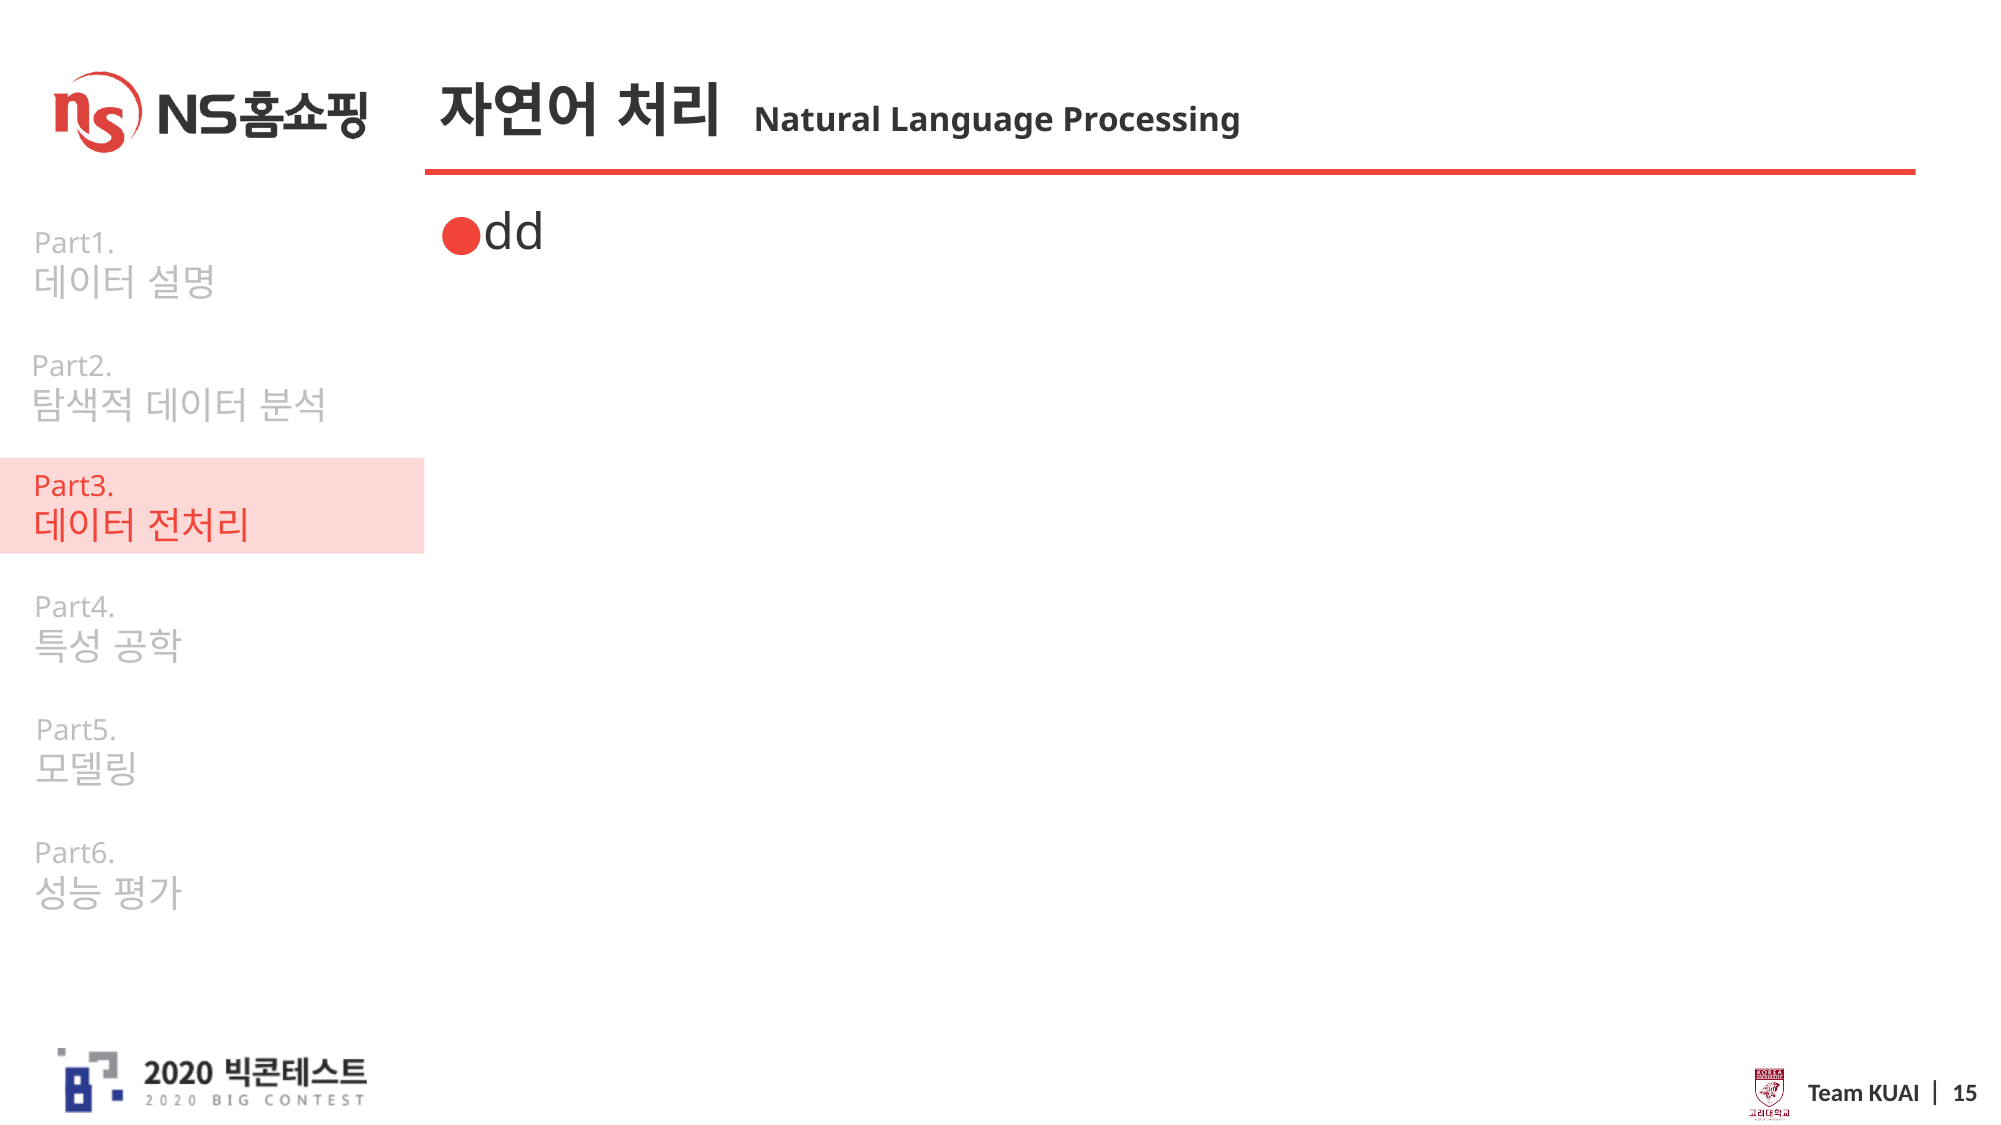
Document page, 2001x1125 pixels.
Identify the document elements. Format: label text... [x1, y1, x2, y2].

list dd [424, 186, 1916, 1053]
slide_number Team KUAI ⎸ 15 [1654, 1061, 1993, 1122]
picture [42, 62, 377, 164]
picture [40, 1030, 378, 1125]
title 자연어 처리 Natural Language Processing [424, 62, 1916, 164]
